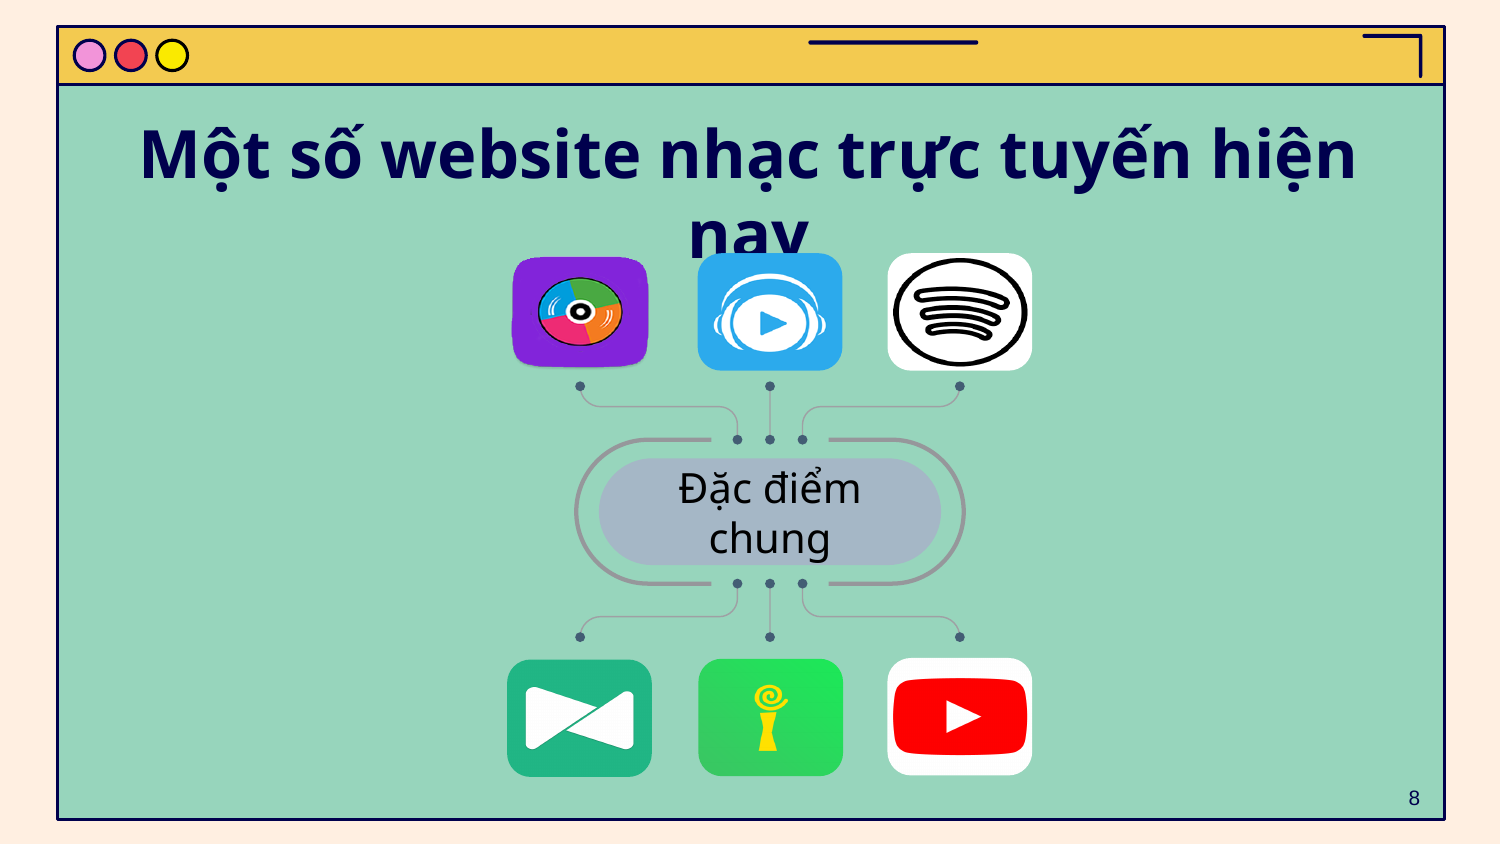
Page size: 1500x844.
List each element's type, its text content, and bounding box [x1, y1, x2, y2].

slide_number 8 [1389, 764, 1435, 830]
text_box [507, 659, 652, 777]
title Một số website nhạc trực tuyến hiện nay [114, 96, 1383, 191]
text_box [698, 658, 844, 777]
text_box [507, 252, 1033, 643]
text_box [887, 657, 1033, 776]
